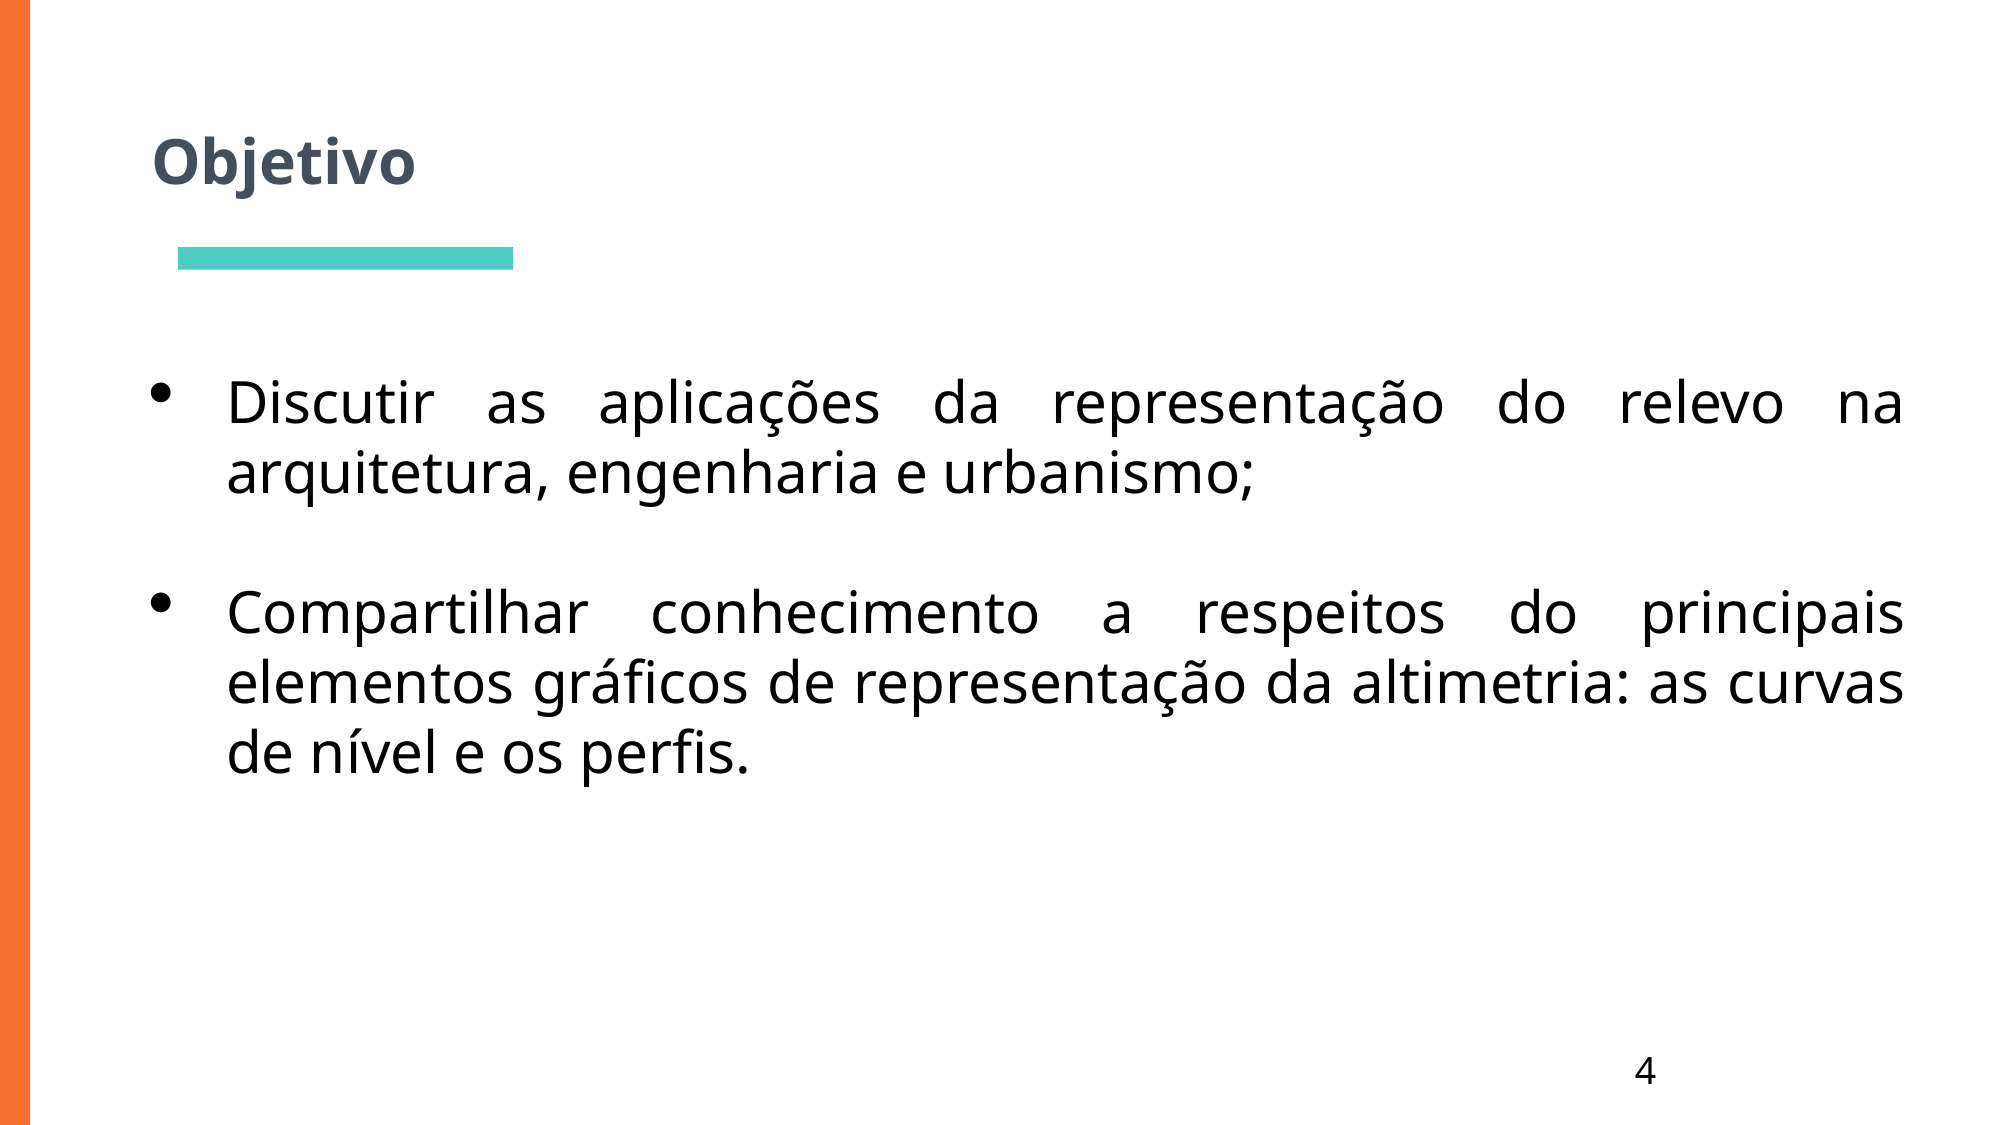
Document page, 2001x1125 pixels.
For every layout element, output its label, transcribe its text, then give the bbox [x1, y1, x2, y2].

title Objetivo [151, 104, 1849, 212]
list Discutir as aplicações da representação do relevo na arquitetura, engenharia e urbanismo; Compartilhar conhecimento a respeitos do principais elementos gráficos de representação da altimetria: as curvas de nível e os perfis. [151, 350, 1906, 858]
text_box <número> [1324, 1042, 1671, 1103]
